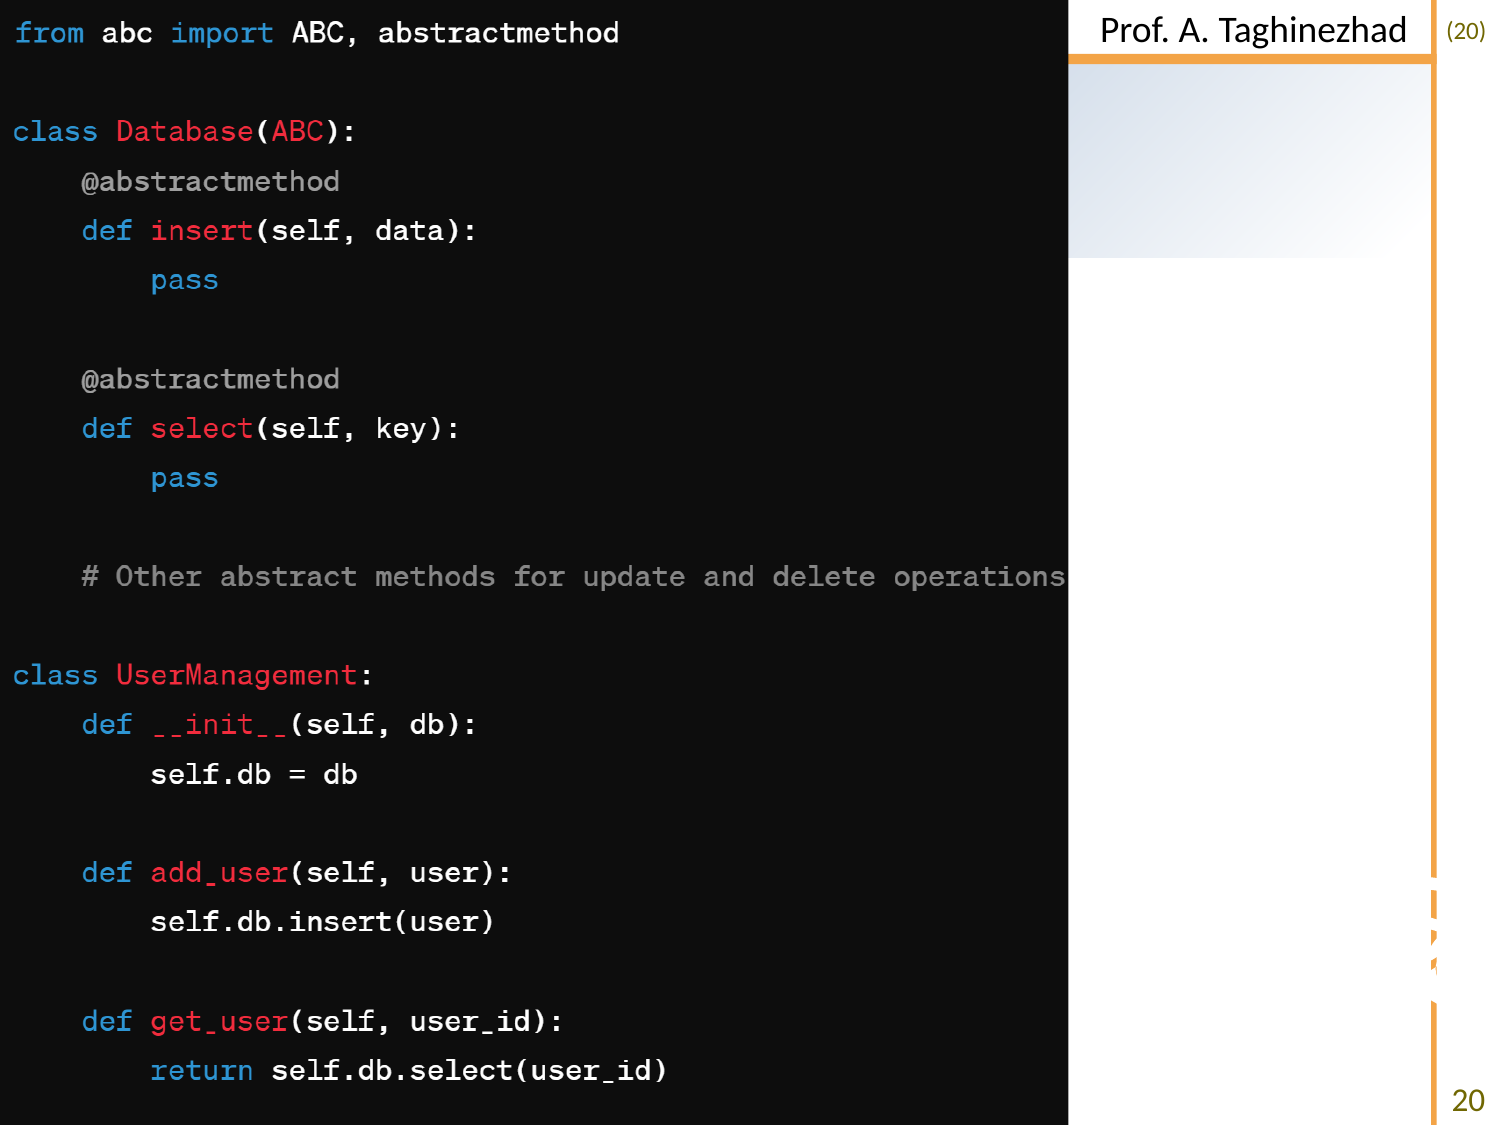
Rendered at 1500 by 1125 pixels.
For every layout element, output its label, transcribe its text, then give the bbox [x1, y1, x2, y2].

slide_number 20 [1413, 1023, 1500, 1125]
picture [0, 0, 1069, 1125]
